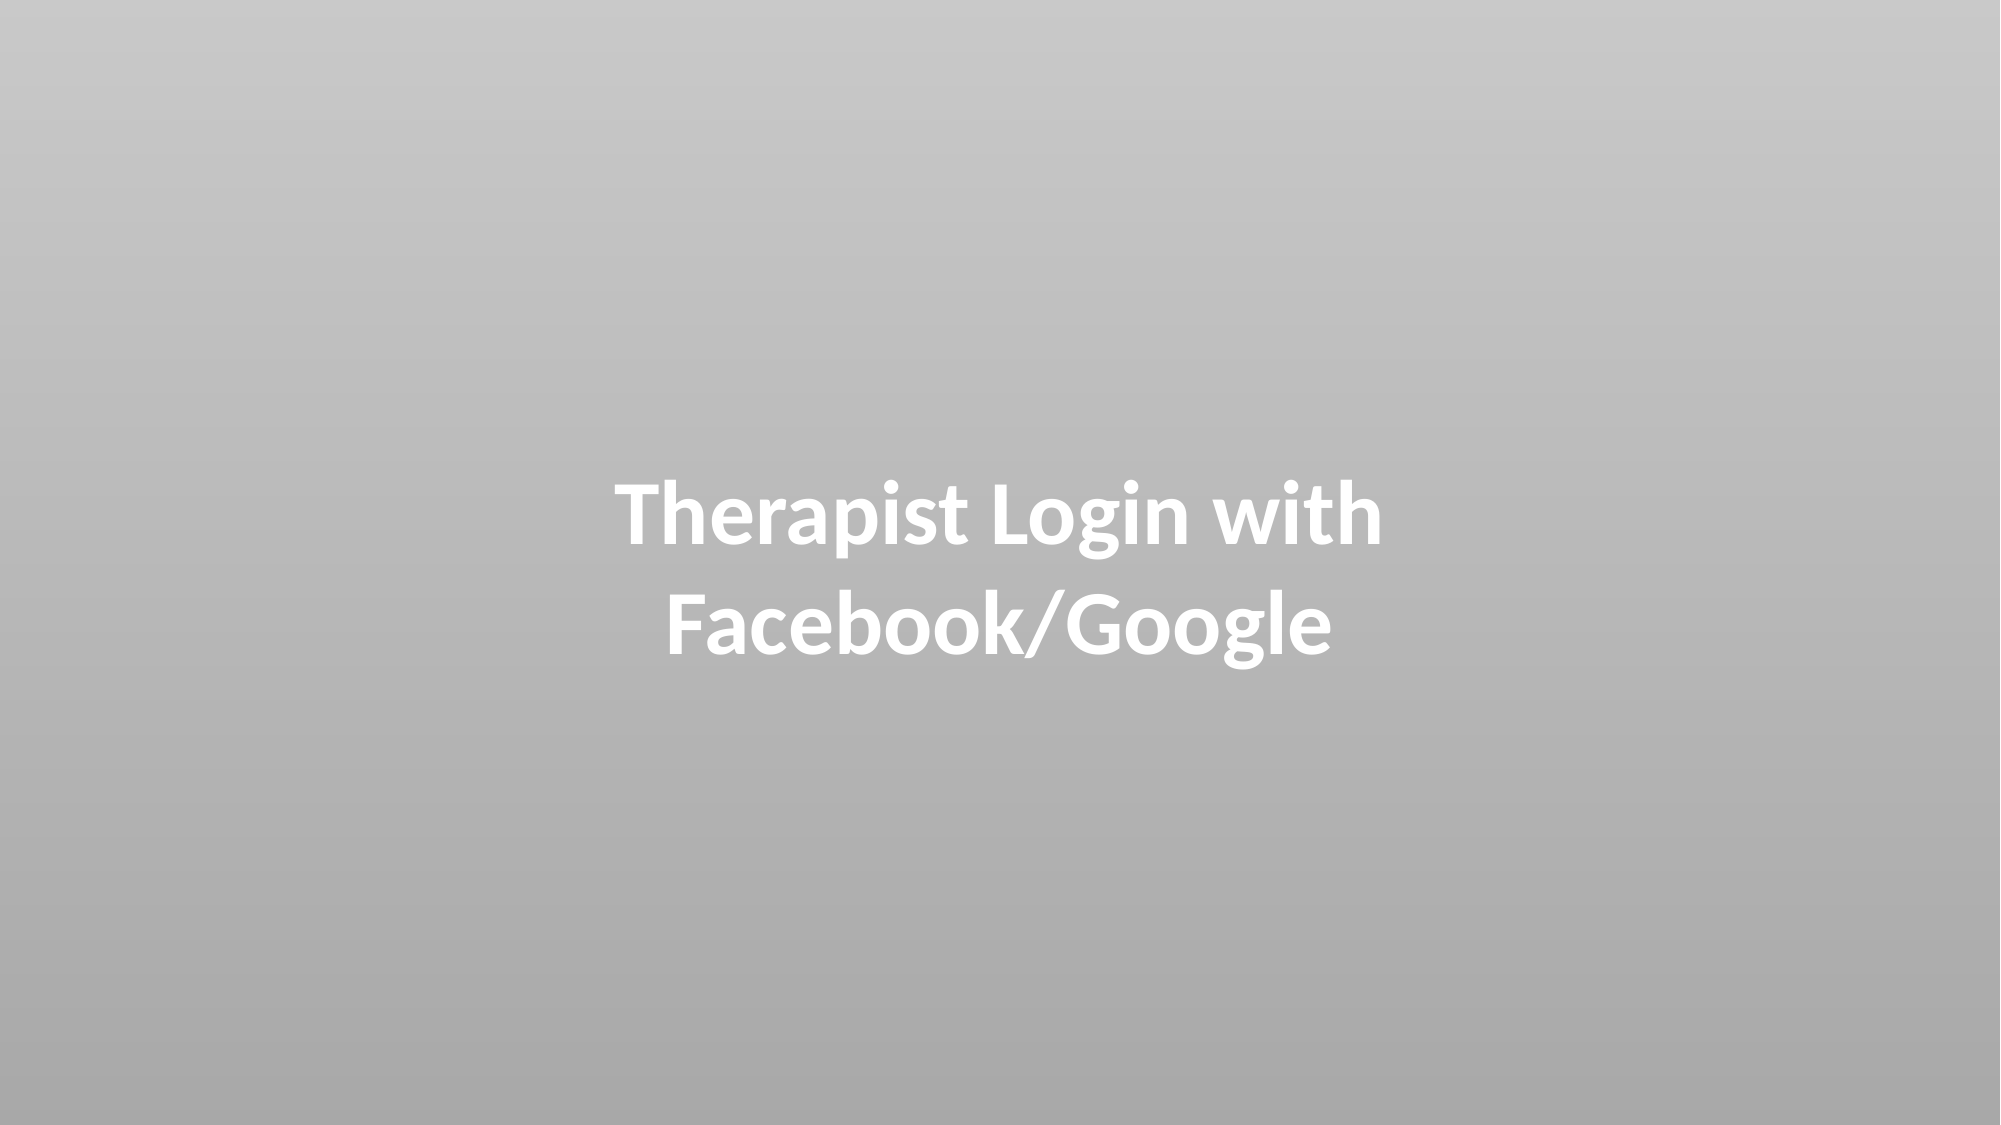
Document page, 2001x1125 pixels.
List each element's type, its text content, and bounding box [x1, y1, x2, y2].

text_box Therapist Login with Facebook/Google [0, 0, 2000, 1125]
